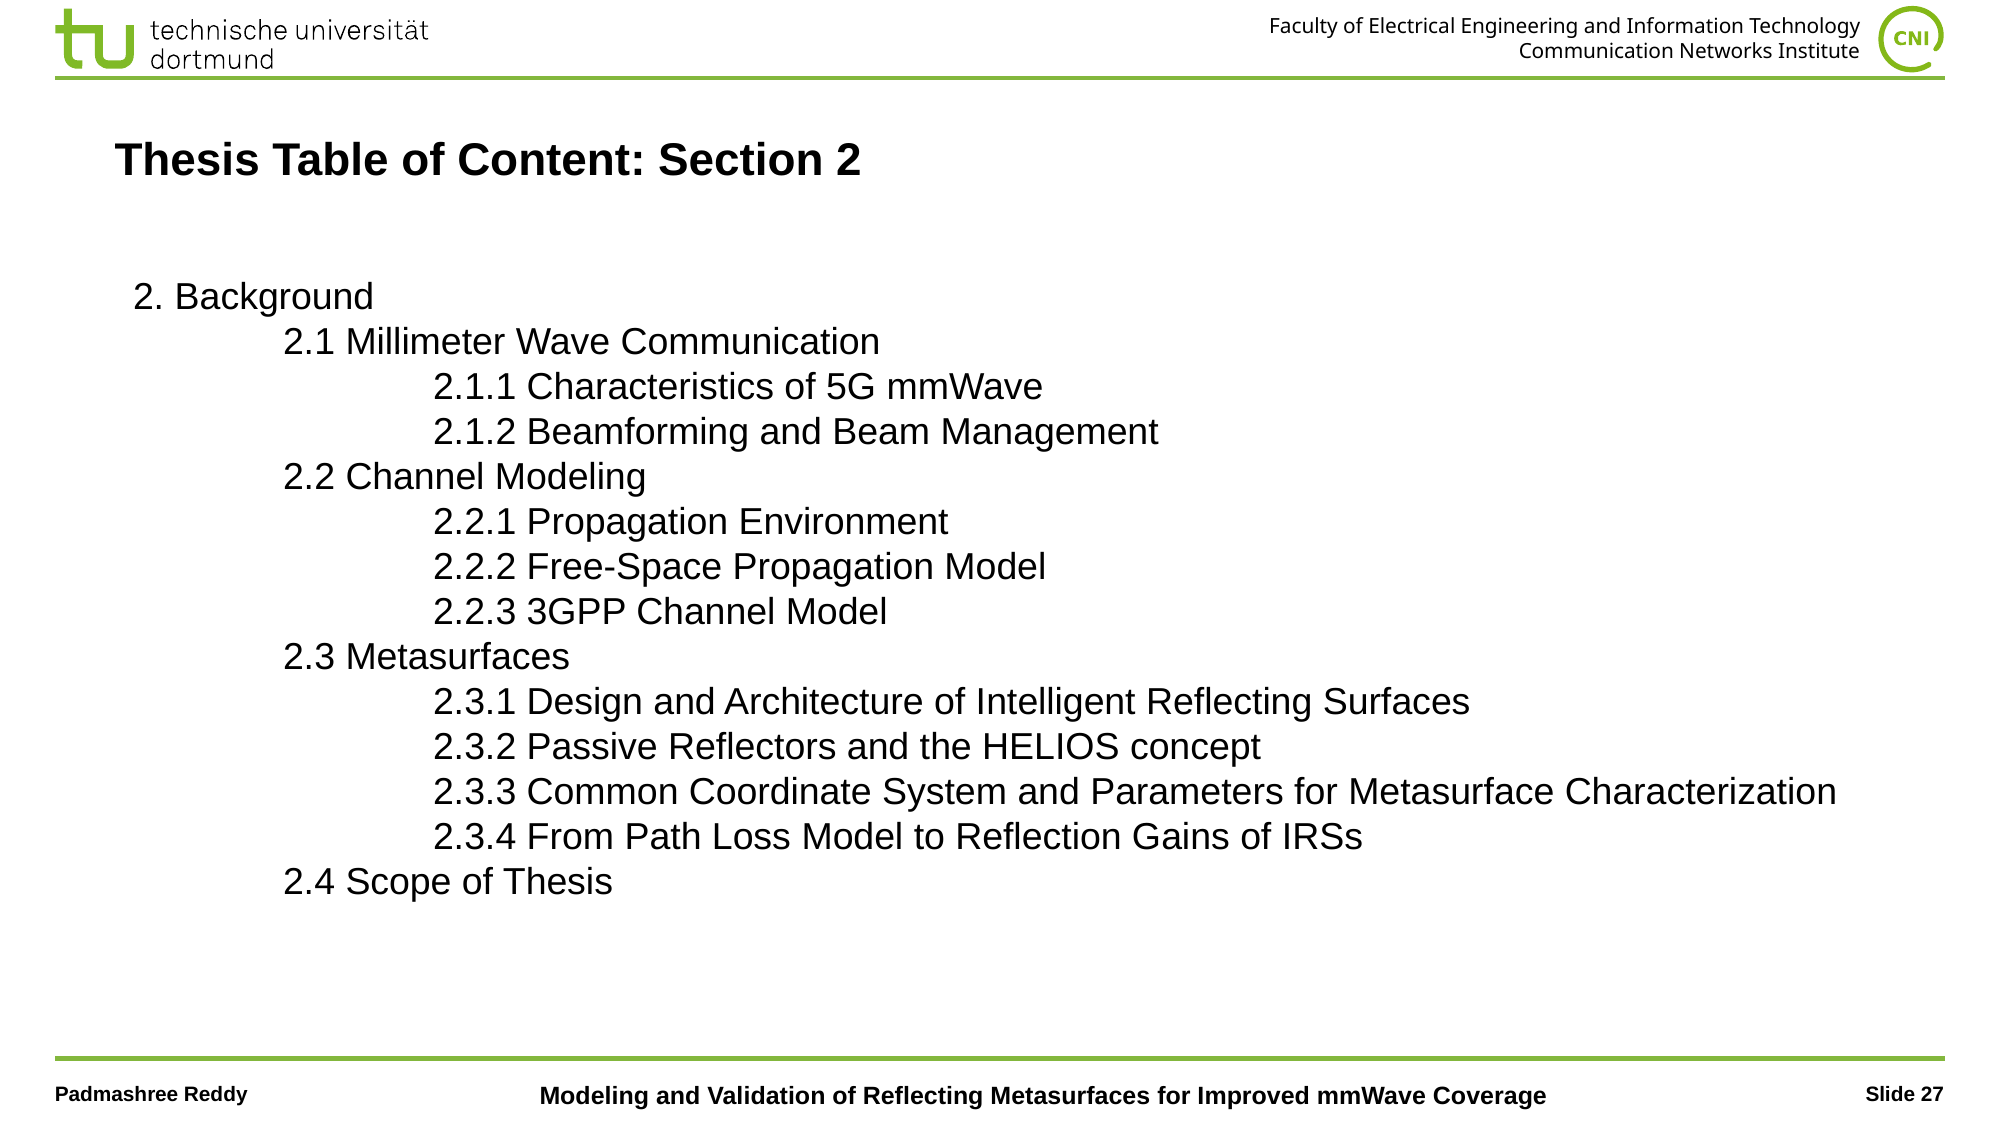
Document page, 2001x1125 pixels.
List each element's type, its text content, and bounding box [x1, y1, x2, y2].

text_box 2. Background 2.1 Millimeter Wave Communication 2.1.1 Characteristics of 5G mmWave 2.1.2 Beamforming and Beam Management 2.2 Channel Modeling 2.2.1 Propagation Environment 2.2.2 Free-Space Propagation Model 2.2.3 3GPP Channel Model 2.3 Metasurfaces 2.3.1 Design and Architecture of Intelligent Reflecting Surfaces 2.3.2 Passive Reflectors and the HELIOS concept 2.3.3 Common Coordinate System and Parameters for Metasurface Characterization 2.3.4 From Path Loss Model to Reflection Gains of IRSs 2.4 Scope of Thesis [118, 264, 1853, 910]
title Thesis Table of Content: Section 2 [99, 114, 1901, 200]
